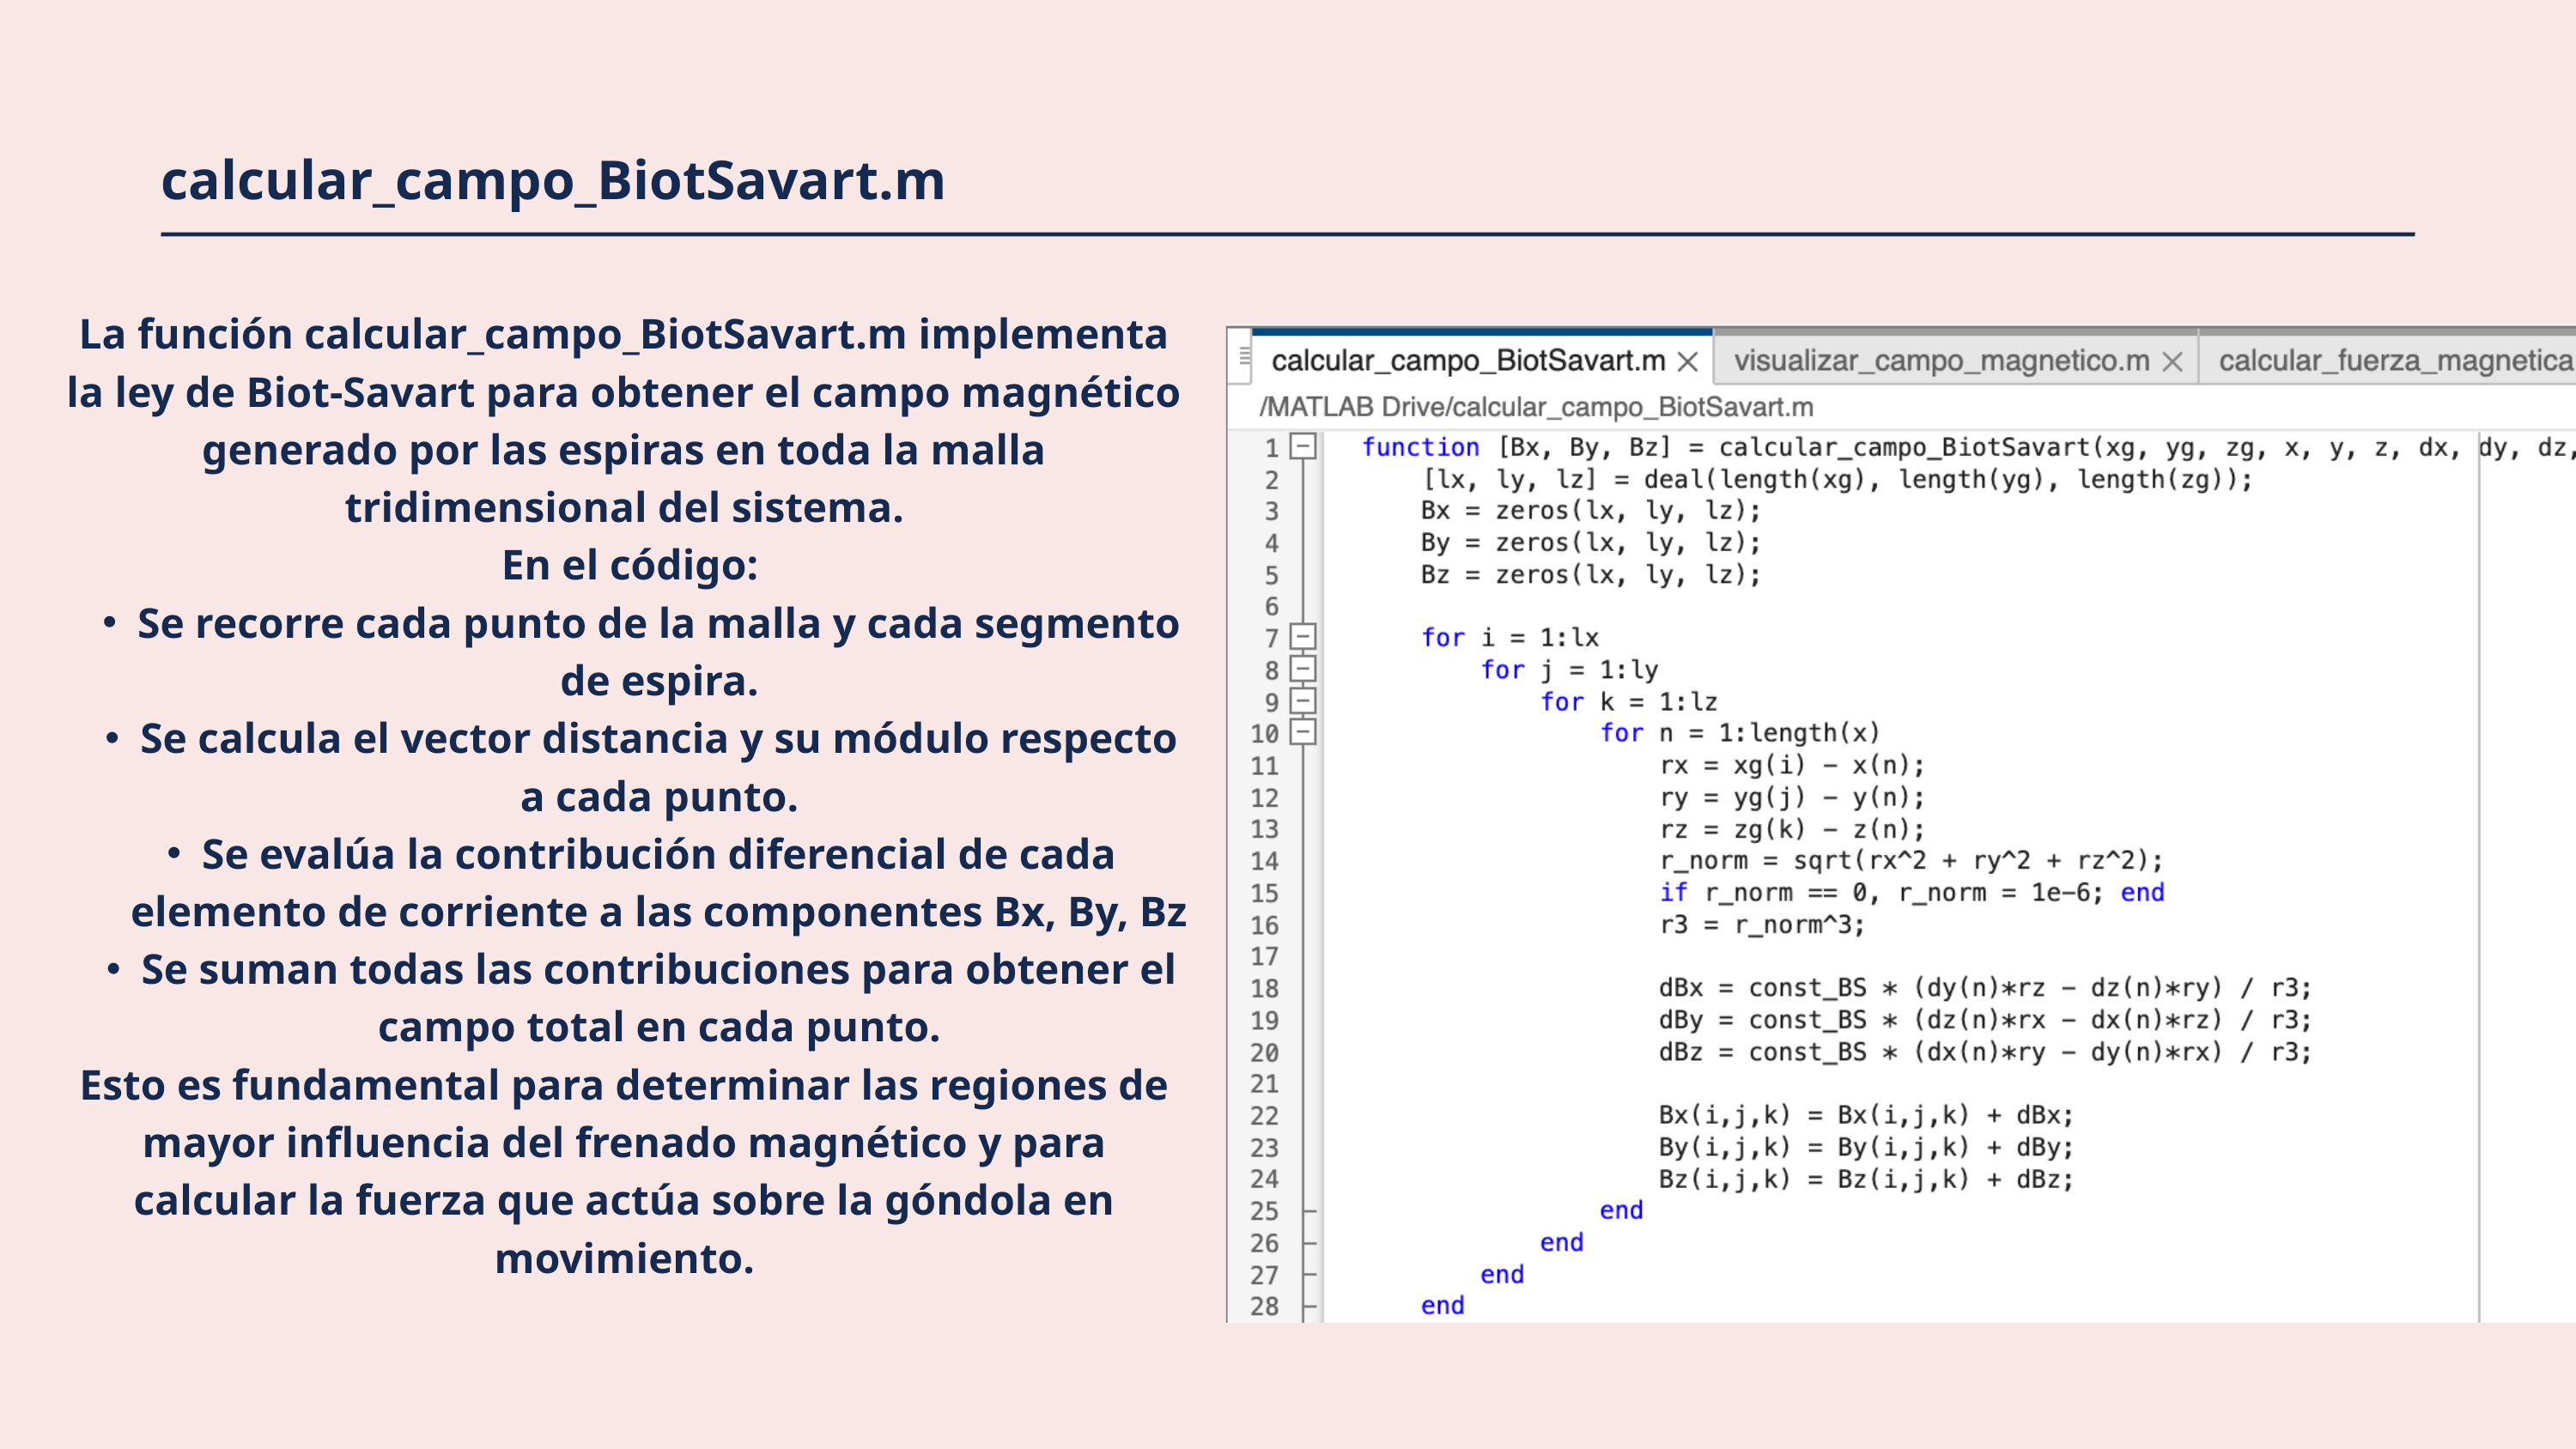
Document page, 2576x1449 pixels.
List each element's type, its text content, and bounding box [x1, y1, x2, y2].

text_box calcular_campo_BiotSavart.m [161, 60, 1771, 211]
text_box La función calcular_campo_BiotSavart.m implementa la ley de Biot-Savart para obtener el campo magnético generado por las espiras en toda la malla tridimensional del sistema. En el código: Se recorre cada punto de la malla y cada segmento de espira. Se calcula el vector distancia y su módulo respecto a cada punto. Se evalúa la contribución diferencial de cada elemento de corriente a las componentes Bx, By, Bz Se suman todas las contribuciones para obtener el campo total en cada punto. Esto es fundamental para determinar las regiones de mayor influencia del frenado magnético y para calcular la fuerza que actúa sobre la góndola en movimiento. [57, 300, 1193, 1339]
text_box [1225, 324, 2576, 1323]
